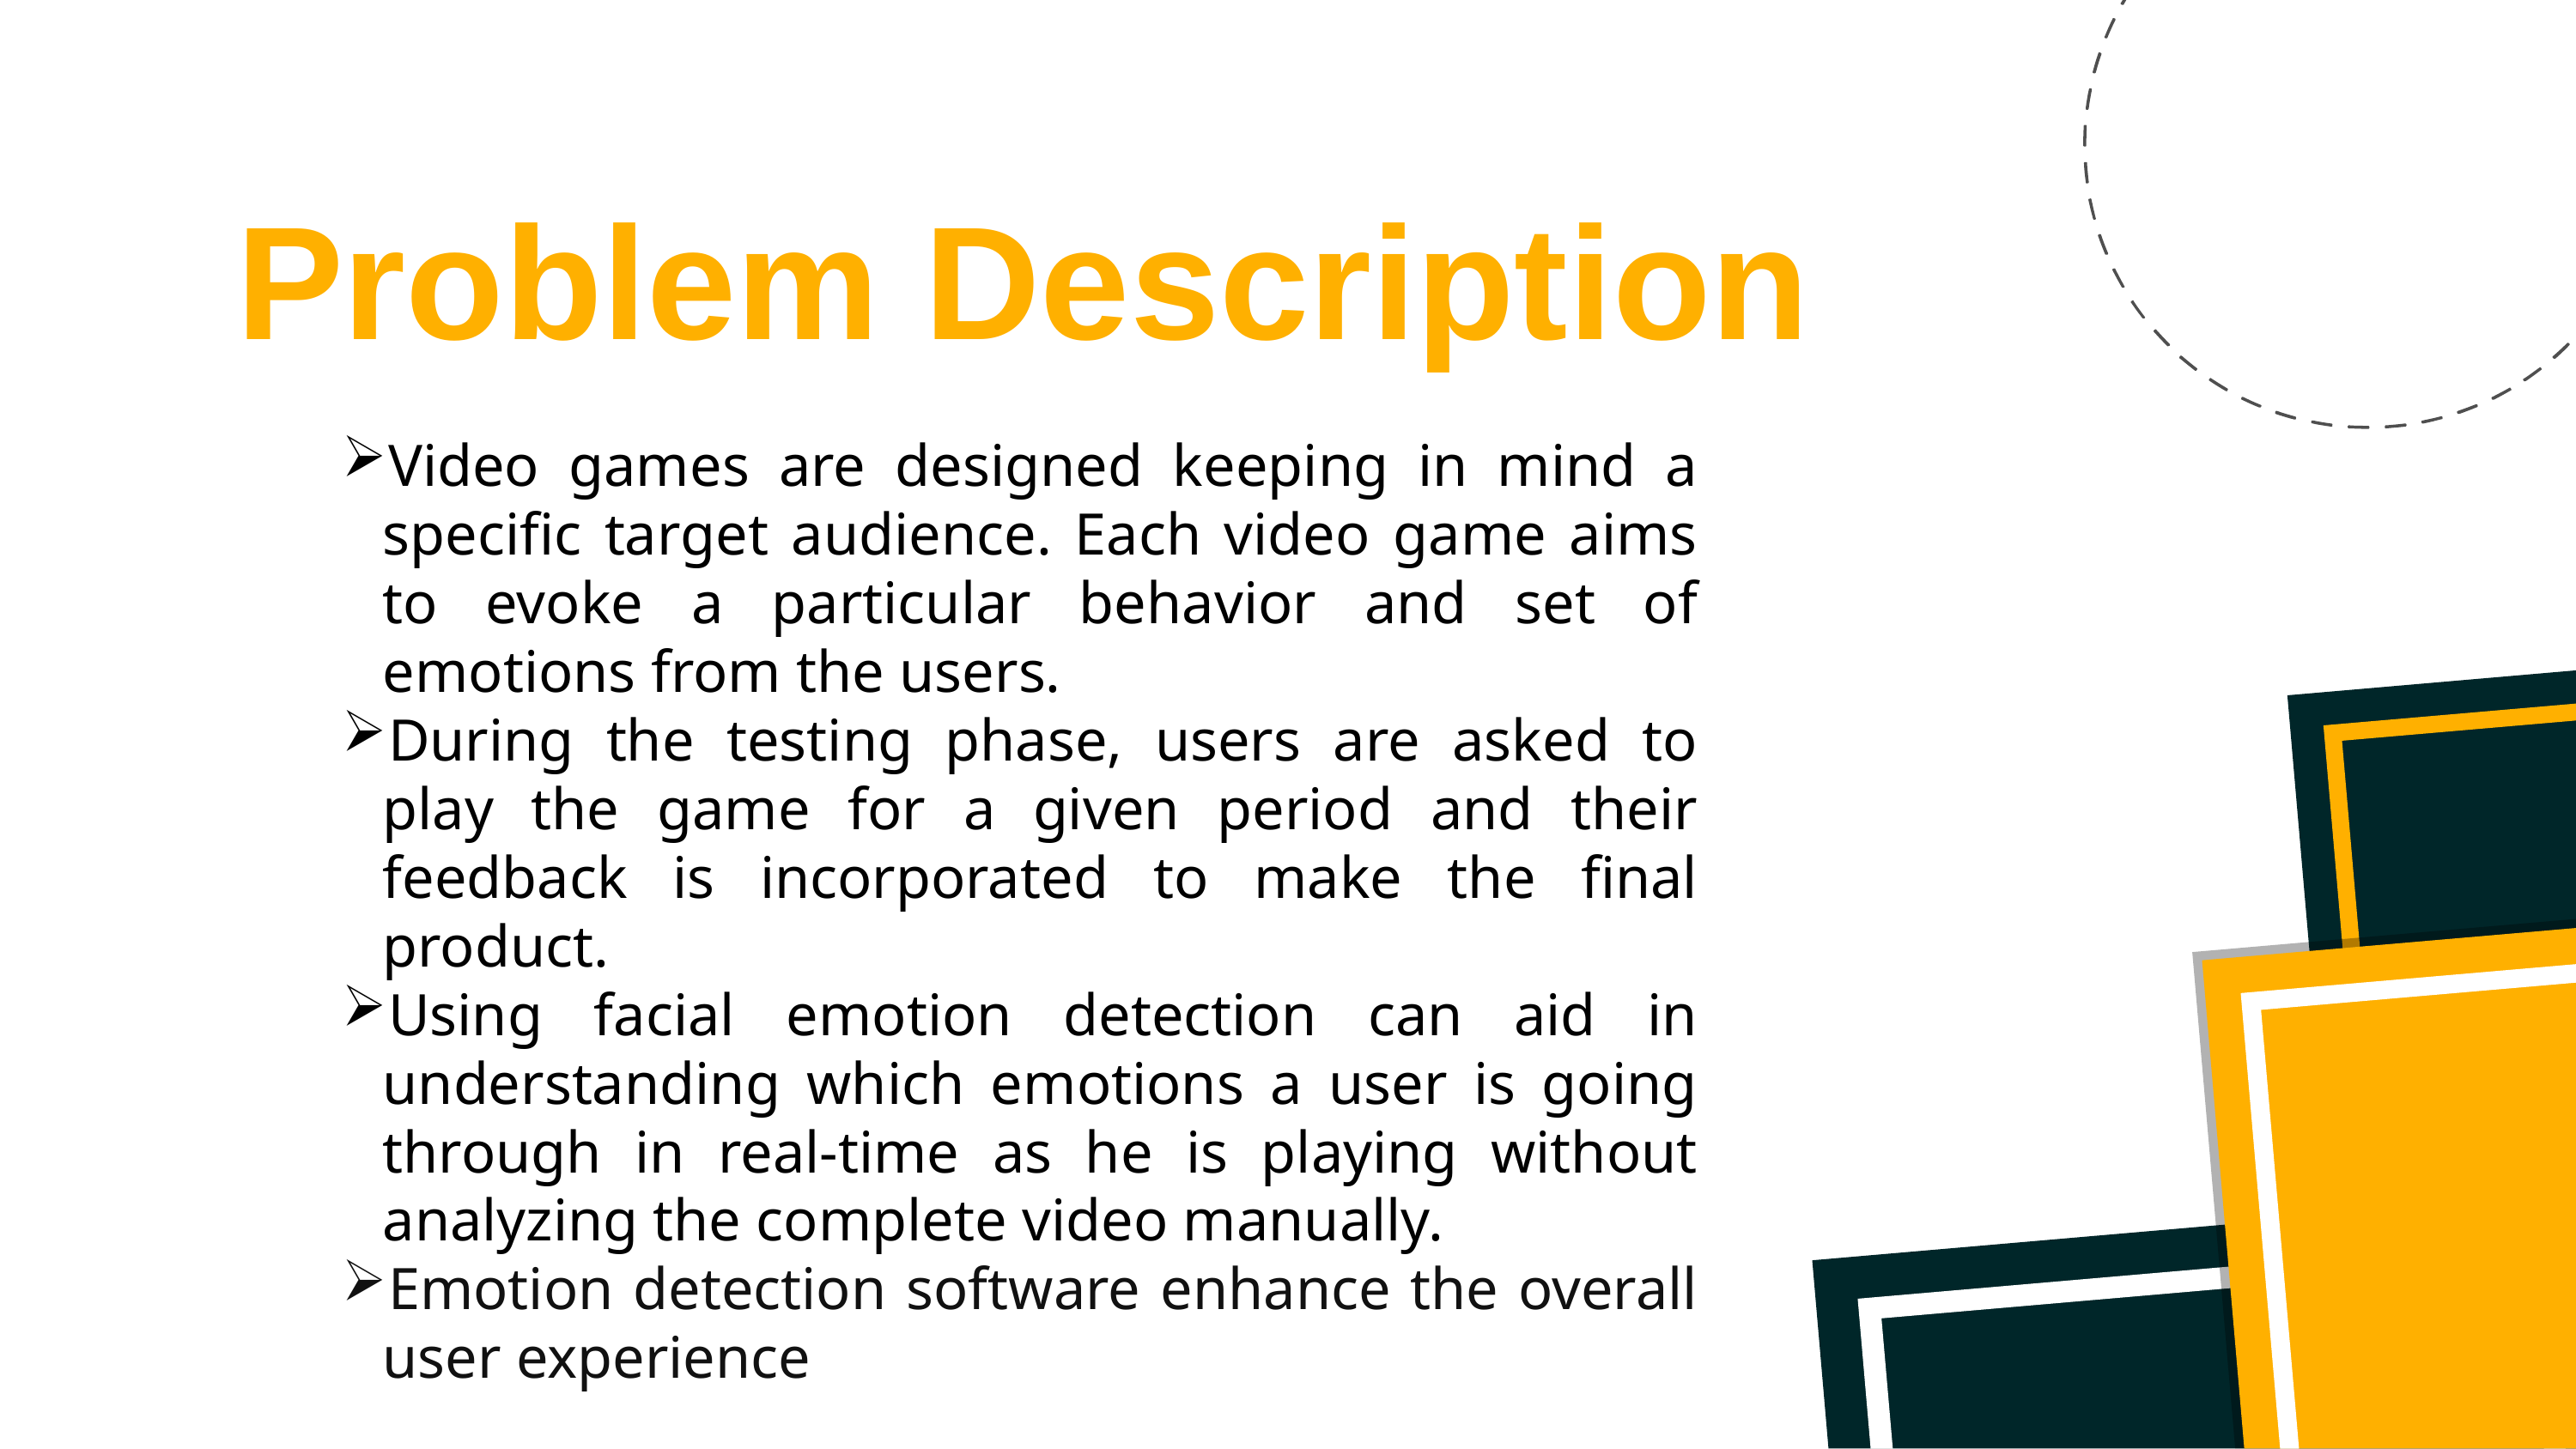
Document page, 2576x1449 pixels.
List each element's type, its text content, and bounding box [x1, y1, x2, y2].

text_box [2112, 268, 2125, 288]
text_box [2311, 420, 2333, 427]
text_box [2348, 425, 2370, 429]
text_box [2208, 378, 2228, 391]
text_box [2088, 198, 2096, 220]
text_box [2552, 343, 2570, 359]
text_box [2098, 233, 2109, 255]
text_box [2179, 355, 2197, 371]
text_box [2120, 0, 2127, 5]
text_box [2421, 415, 2443, 424]
text_box [2154, 329, 2171, 347]
text_box [2491, 387, 2512, 400]
text_box [2083, 161, 2089, 184]
text_box [2457, 403, 2478, 415]
list Video games are designed keeping in mind a specific target audience. Each video game aims to evoke a particular behavior and set of emotions from the users. During the testing phase, users are asked to play the game for a given period and their feedback is incorporated to make the final product. Using facial emotion detection can aid in understanding which emotions a user is going through in real-time as he is playing without analyzing the complete video manually. Emotion detection software enhance the overall user experience [342, 428, 1699, 1331]
title Problem Description [236, 178, 1944, 404]
text_box [2130, 300, 2146, 318]
text_box [2385, 423, 2407, 429]
text_box [2086, 88, 2093, 110]
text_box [1812, 670, 2576, 1449]
text_box [2275, 410, 2297, 420]
text_box [2104, 18, 2116, 39]
text_box [2241, 397, 2262, 408]
text_box [2523, 367, 2543, 382]
text_box [2093, 52, 2102, 74]
text_box [2083, 124, 2087, 147]
